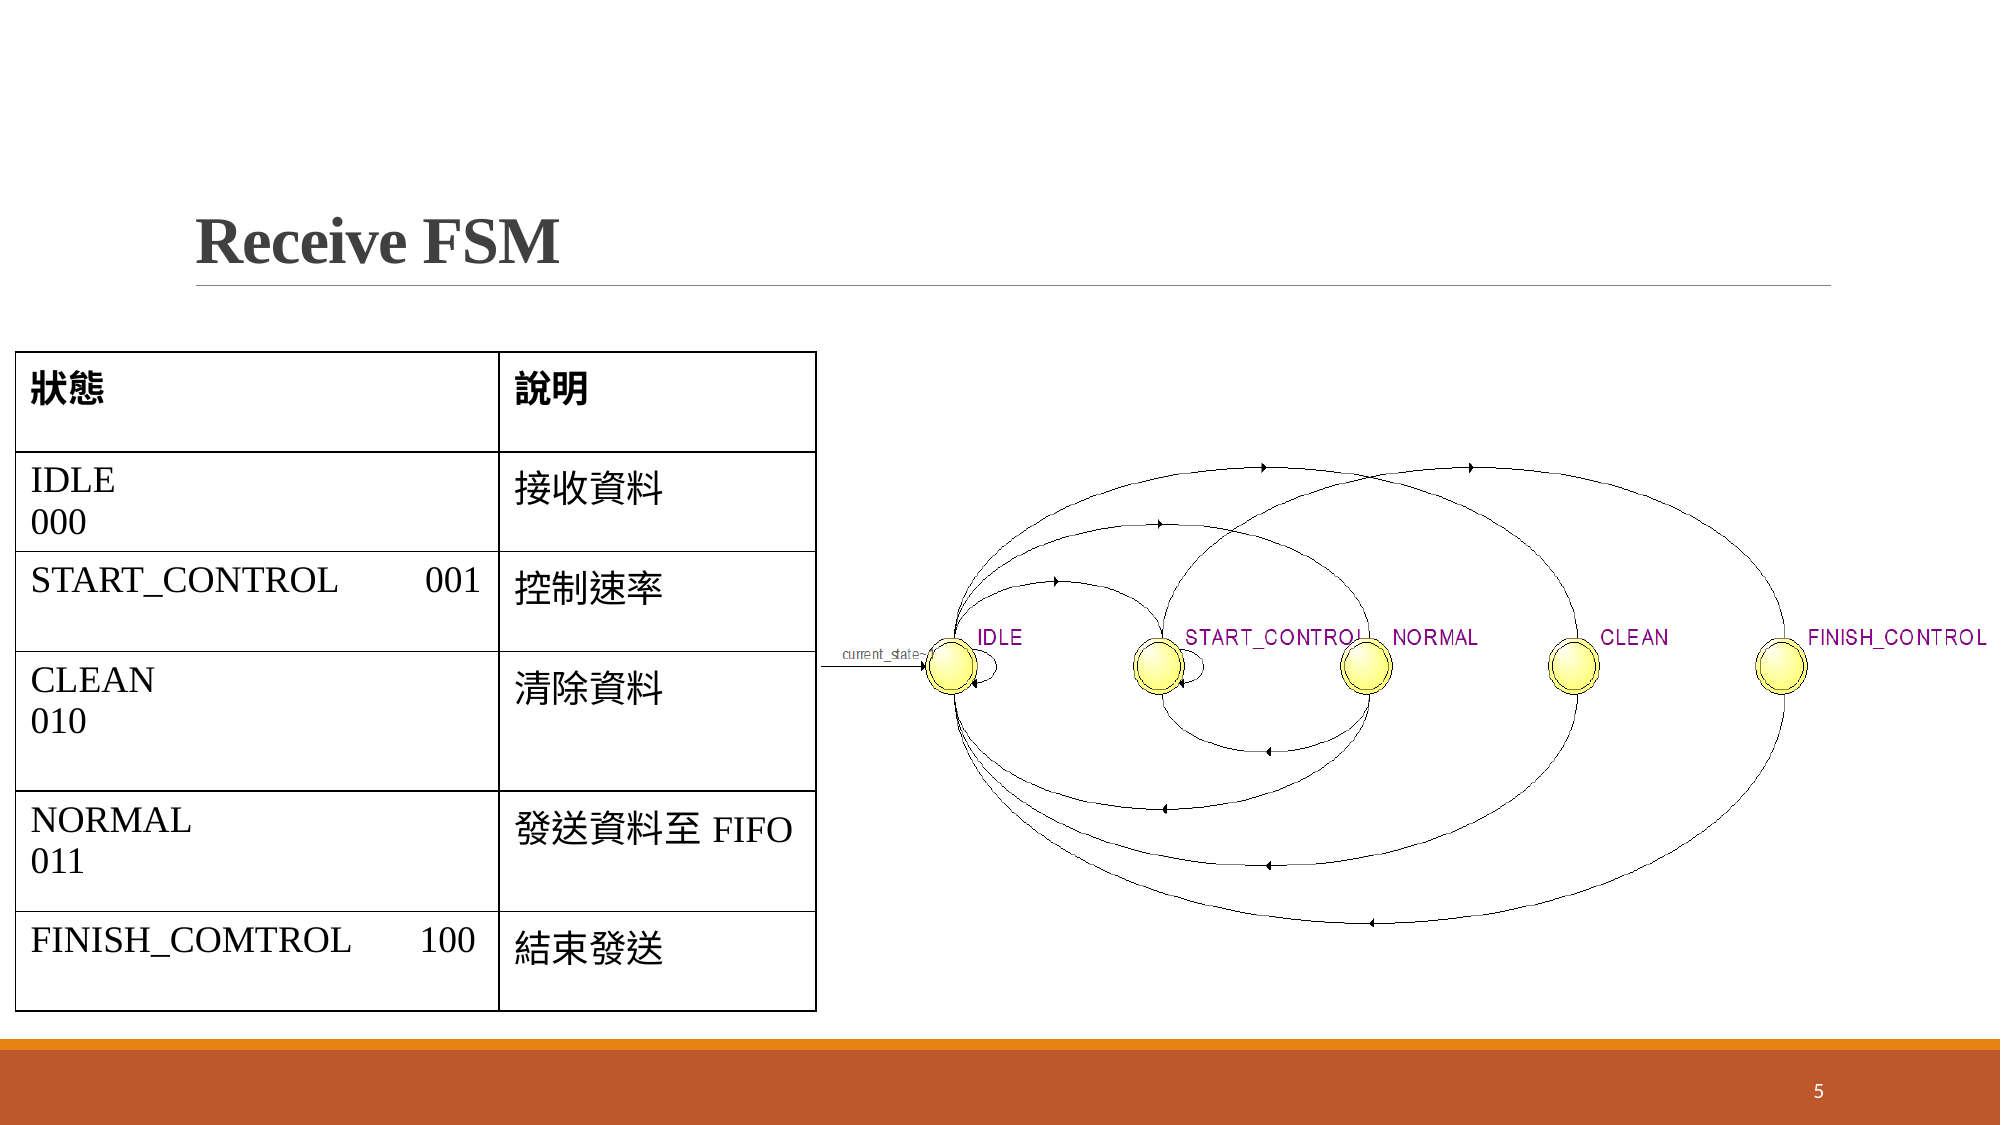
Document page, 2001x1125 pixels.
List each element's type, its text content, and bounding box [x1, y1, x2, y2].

table_header 說明 [500, 353, 815, 451]
table_cell FINISH_COMTROL 100 [16, 912, 498, 1010]
table_cell NORMAL 011 [16, 792, 498, 911]
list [815, 412, 2000, 957]
slide_number 4 [1624, 1059, 1840, 1120]
table_cell 發送資料至FIFO [500, 792, 812, 911]
table_cell 清除資料 [500, 652, 812, 790]
table_cell 控制速率 [500, 552, 812, 651]
title Receive FSM [180, 47, 1830, 285]
table_header 狀態 [16, 353, 498, 451]
table_cell START_CONTROL 001 [16, 552, 498, 651]
table_cell IDLE 000 [16, 453, 498, 551]
table_cell 結束發送 [500, 912, 815, 1010]
table_cell CLEAN 010 [16, 652, 498, 790]
table_cell 接收資料 [500, 453, 812, 551]
